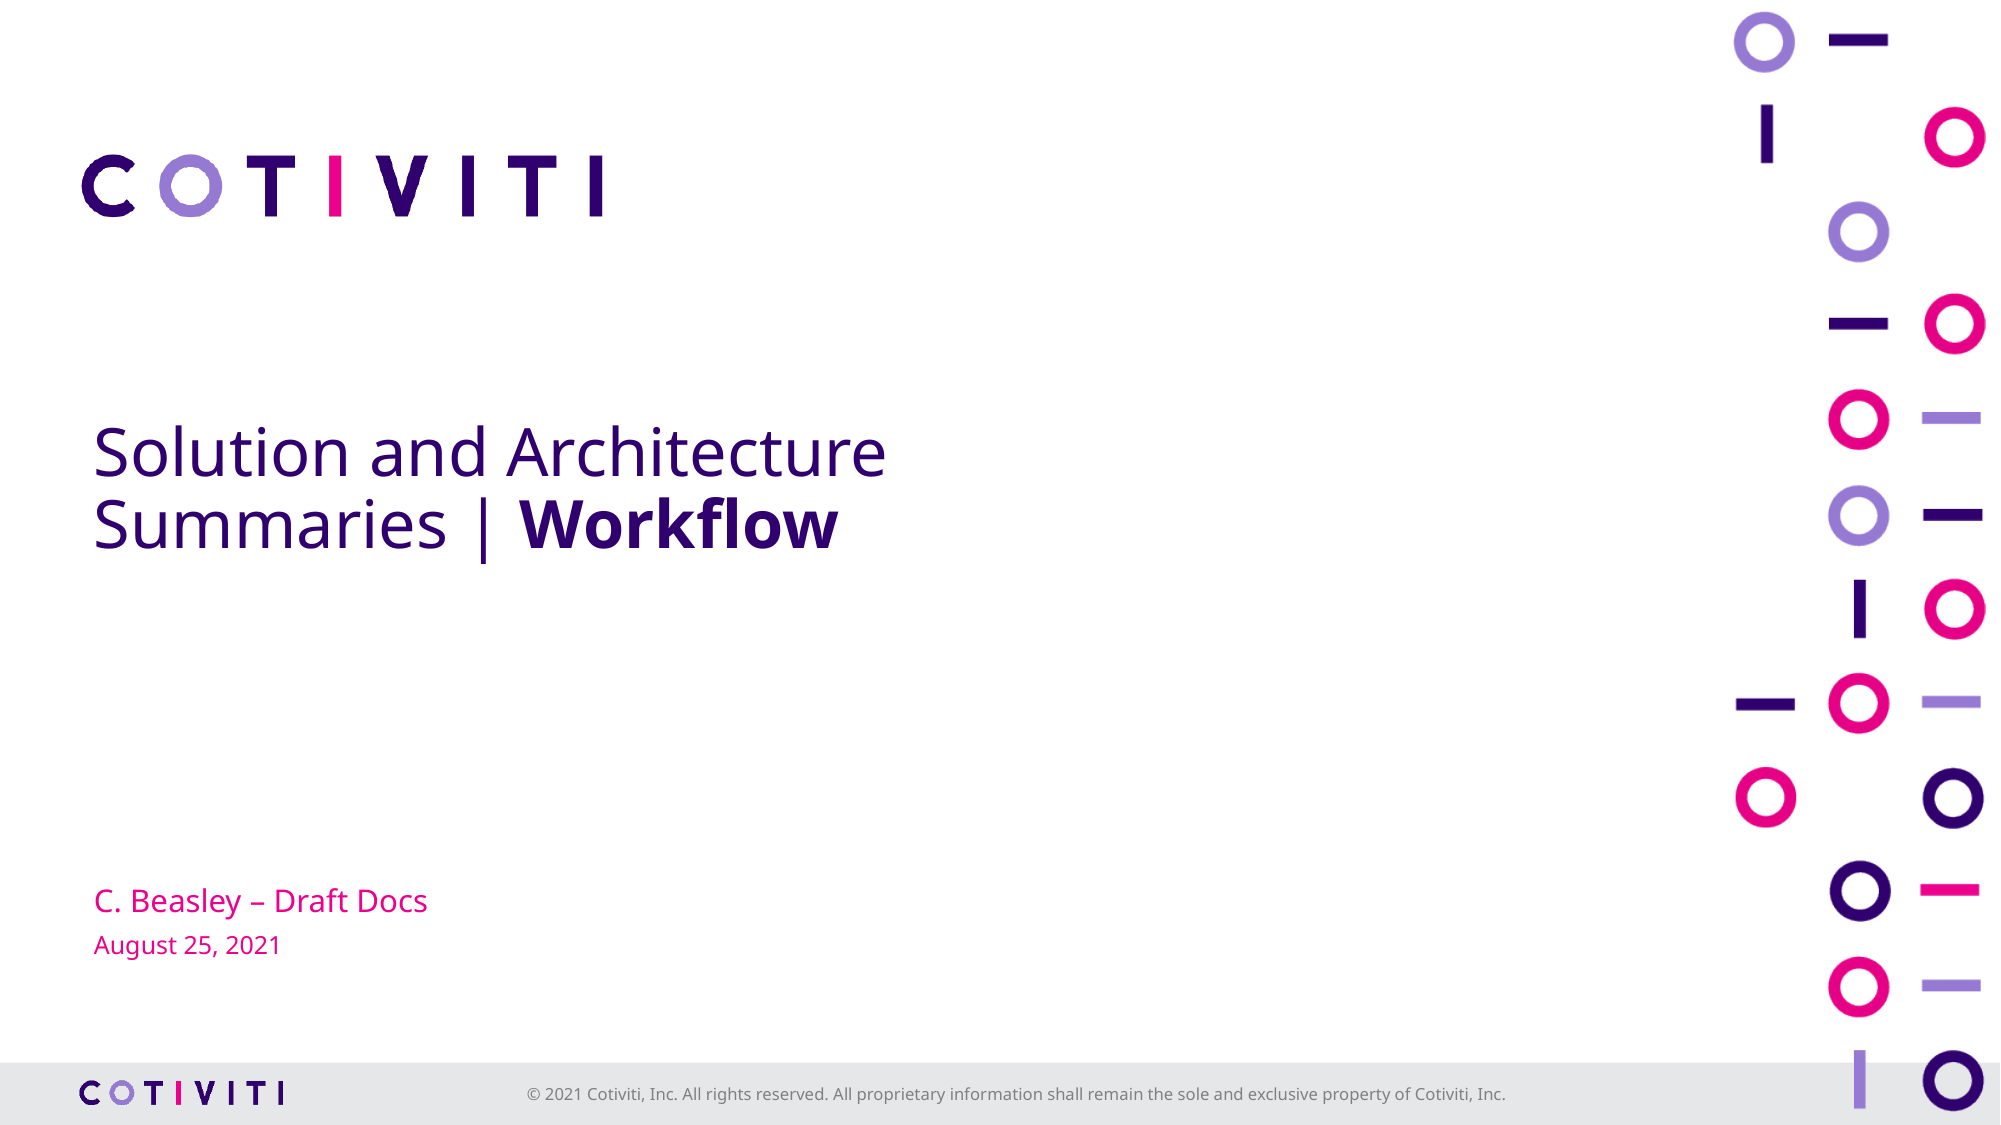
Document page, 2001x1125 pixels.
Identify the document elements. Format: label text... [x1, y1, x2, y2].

picture [0, 54, 683, 317]
picture [47, 1041, 315, 1125]
picture [1733, 11, 1986, 1125]
title Solution and Architecture Summaries | Workflow [93, 376, 1236, 563]
subtitle C. Beasley – Draft Docs August 25, 2021 [93, 881, 1236, 965]
